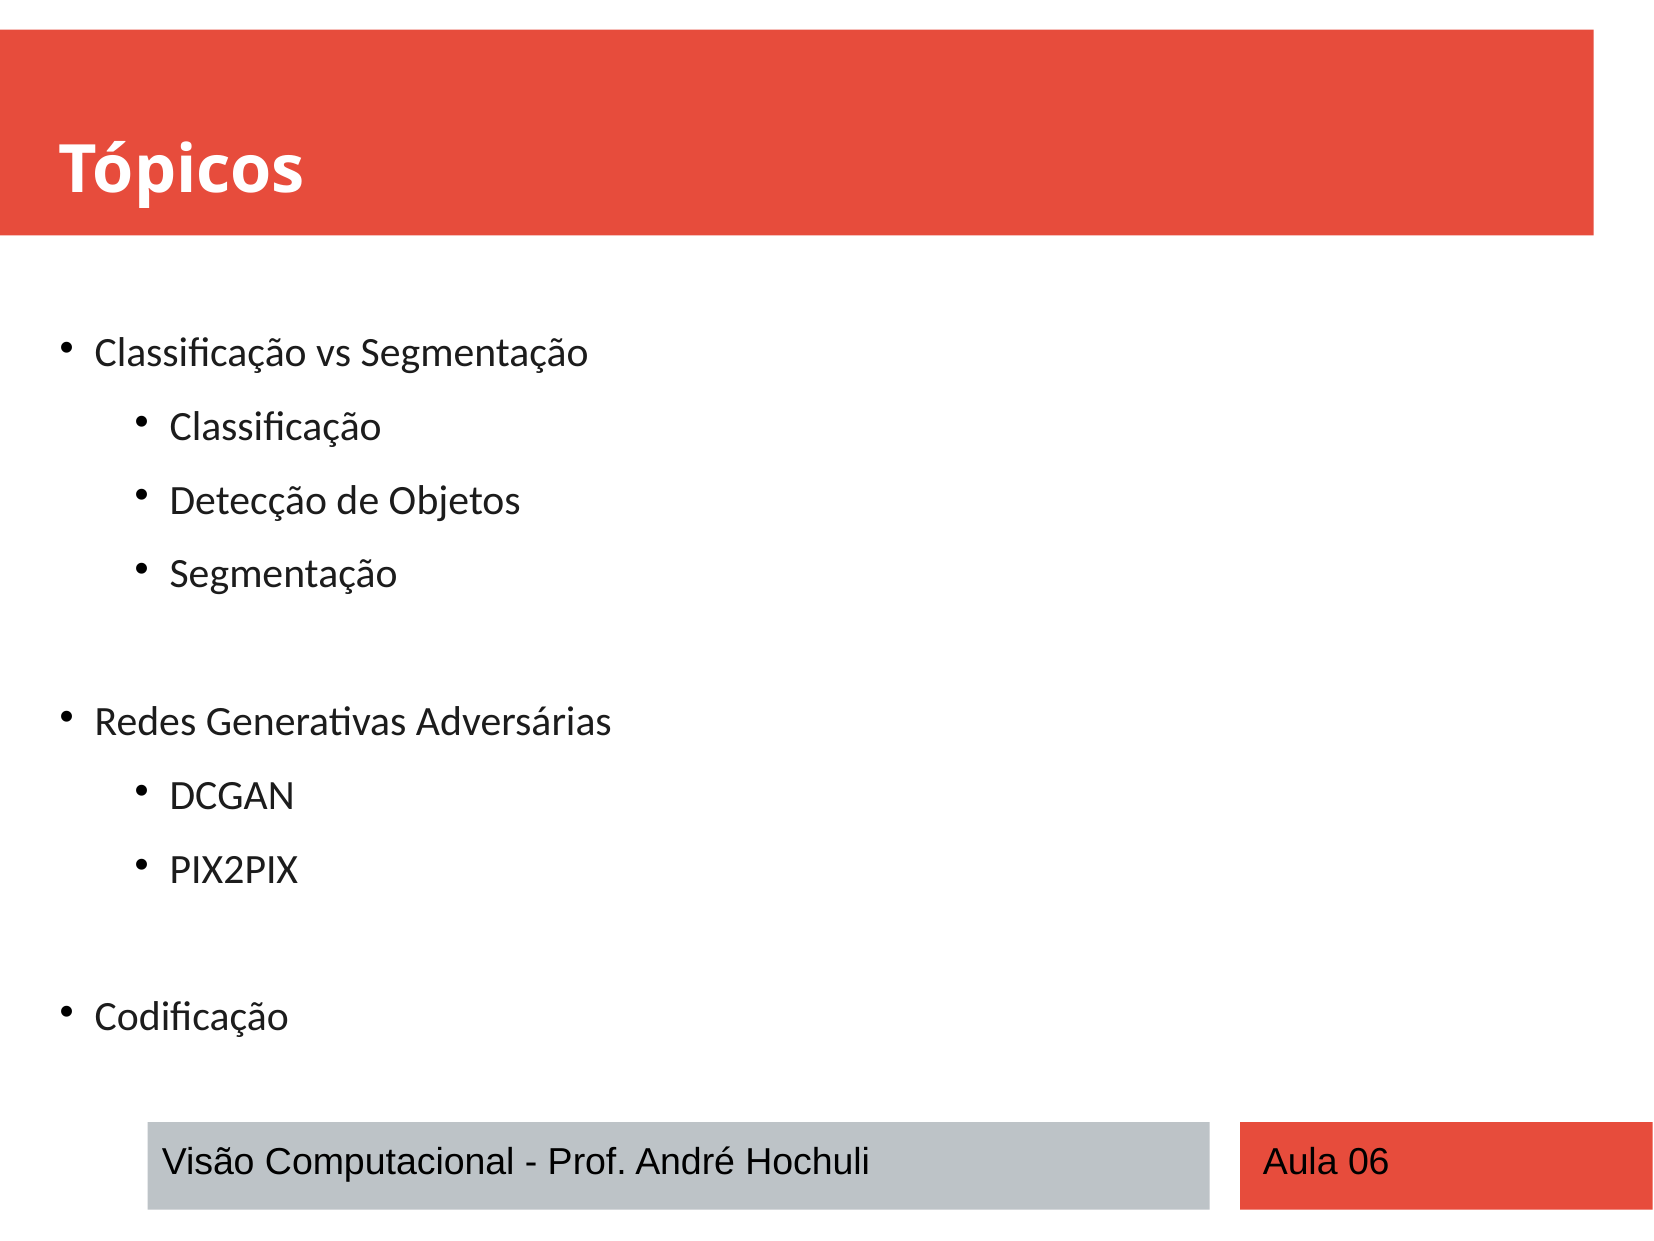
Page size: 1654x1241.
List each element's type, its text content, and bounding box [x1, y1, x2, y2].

text_box Classificação vs Segmentação Classificação Detecção de Objetos Segmentação Redes Generativas Adversárias DCGAN PIX2PIX Codificação [59, 324, 1565, 1092]
text_box Aula 06 [1248, 1129, 1623, 1189]
text_box Visão Computacional - Prof. André Hochuli [147, 1129, 1204, 1189]
text_box Tópicos [59, 59, 1594, 206]
